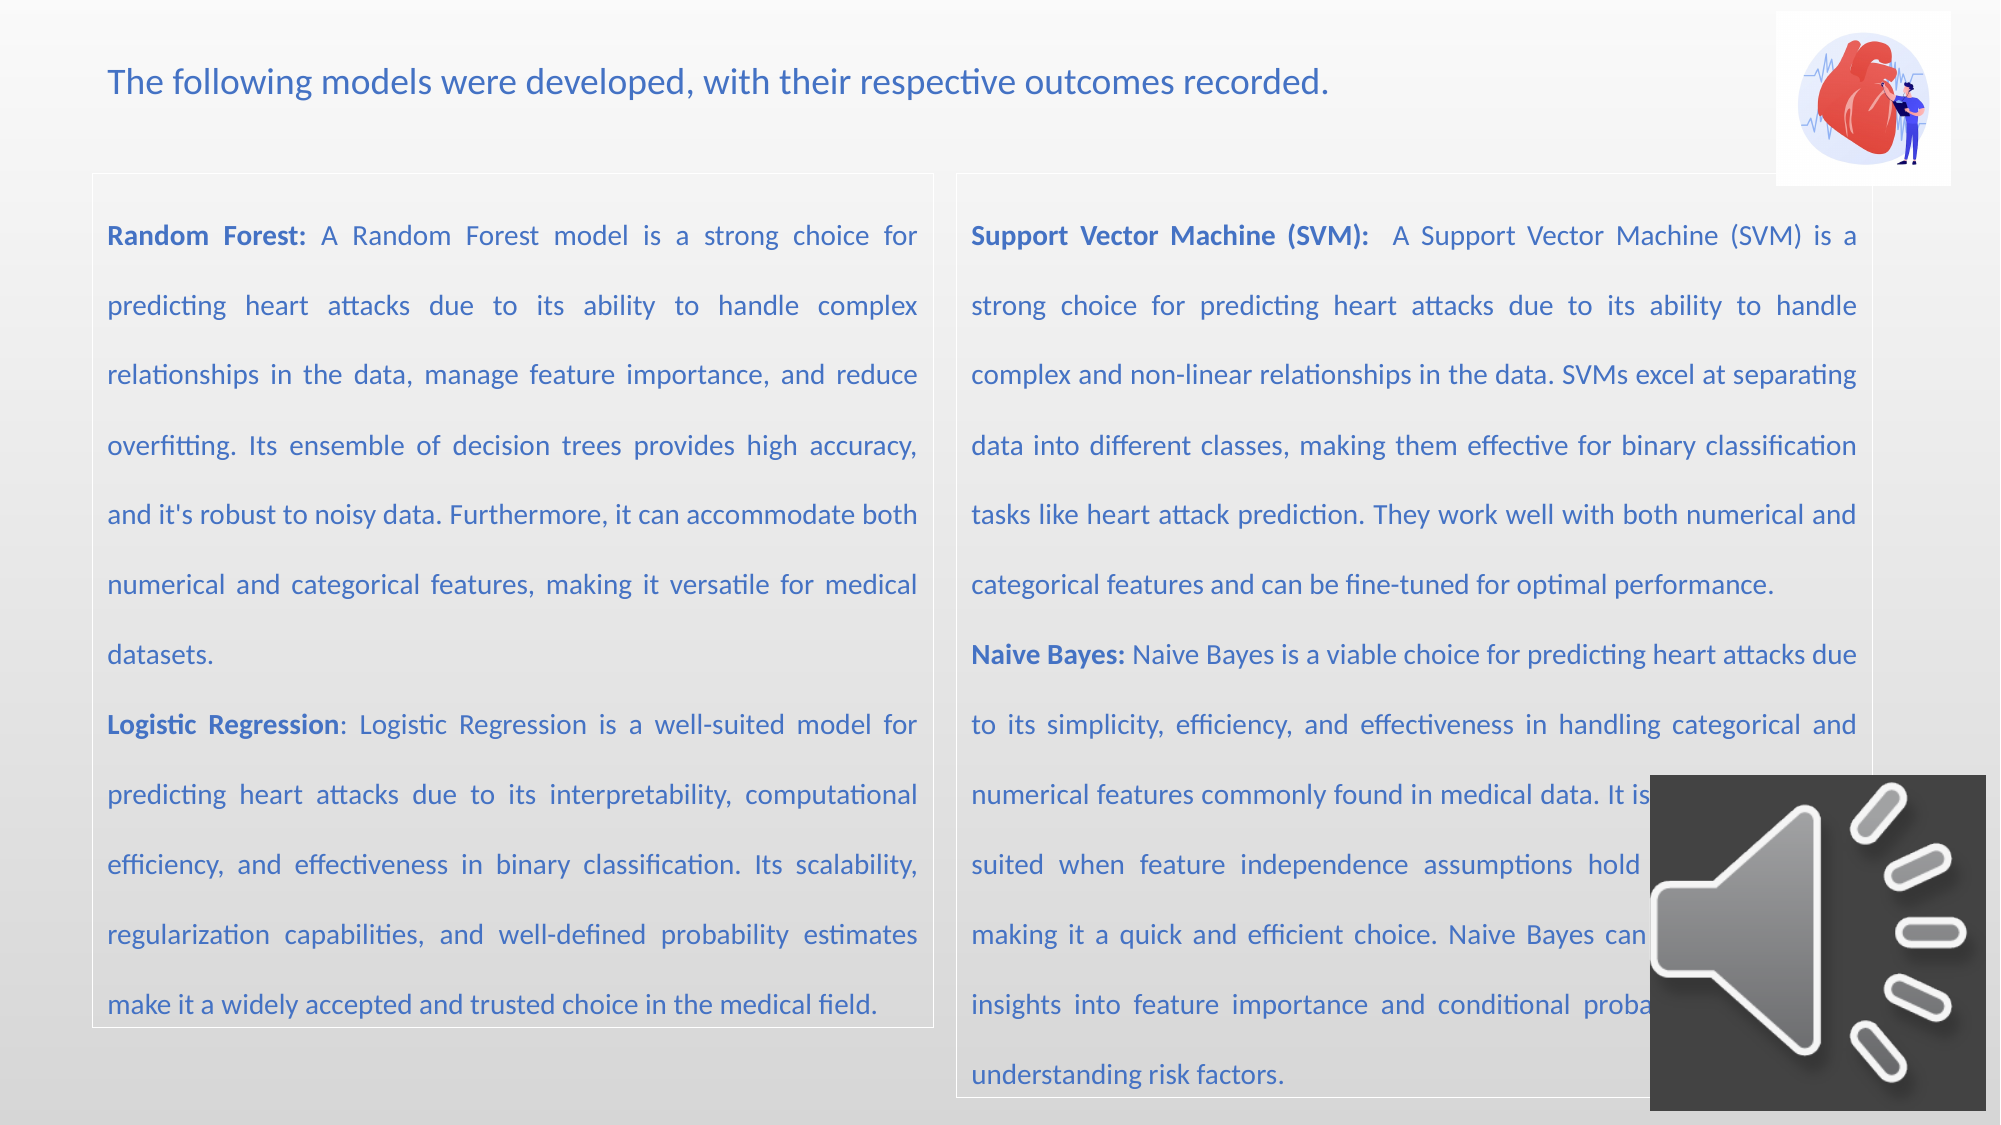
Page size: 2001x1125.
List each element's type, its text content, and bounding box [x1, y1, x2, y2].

text_box Support Vector Machine (SVM): A Support Vector Machine (SVM) is a strong choice for predicting heart attacks due to its ability to handle complex and non-linear relationships in the data. SVMs excel at separating data into different classes, making them effective for binary classification tasks like heart attack prediction. They work well with both numerical and categorical features and can be fine-tuned for optimal performance. Naive Bayes: Naive Bayes is a viable choice for predicting heart attacks due to its simplicity, efficiency, and effectiveness in handling categorical and numerical features commonly found in medical data. It is particularly well-suited when feature independence assumptions hold reasonably true, making it a quick and efficient choice. Naive Bayes can provide valuable insights into feature importance and conditional probabilities, aiding in understanding risk factors. [956, 173, 1873, 1098]
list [1776, 12, 1951, 186]
text_box Random Forest: A Random Forest model is a strong choice for predicting heart attacks due to its ability to handle complex relationships in the data, manage feature importance, and reduce overfitting. Its ensemble of decision trees provides high accuracy, and it's robust to noisy data. Furthermore, it can accommodate both numerical and categorical features, making it versatile for medical datasets. Logistic Regression: Logistic Regression is a well-suited model for predicting heart attacks due to its interpretability, computational efficiency, and effectiveness in binary classification. Its scalability, regularization capabilities, and well-defined probability estimates make it a widely accepted and trusted choice in the medical field. [92, 173, 934, 1028]
text_box The following models were developed, with their respective outcomes recorded. [92, 49, 1567, 110]
picture [1648, 773, 1987, 1112]
